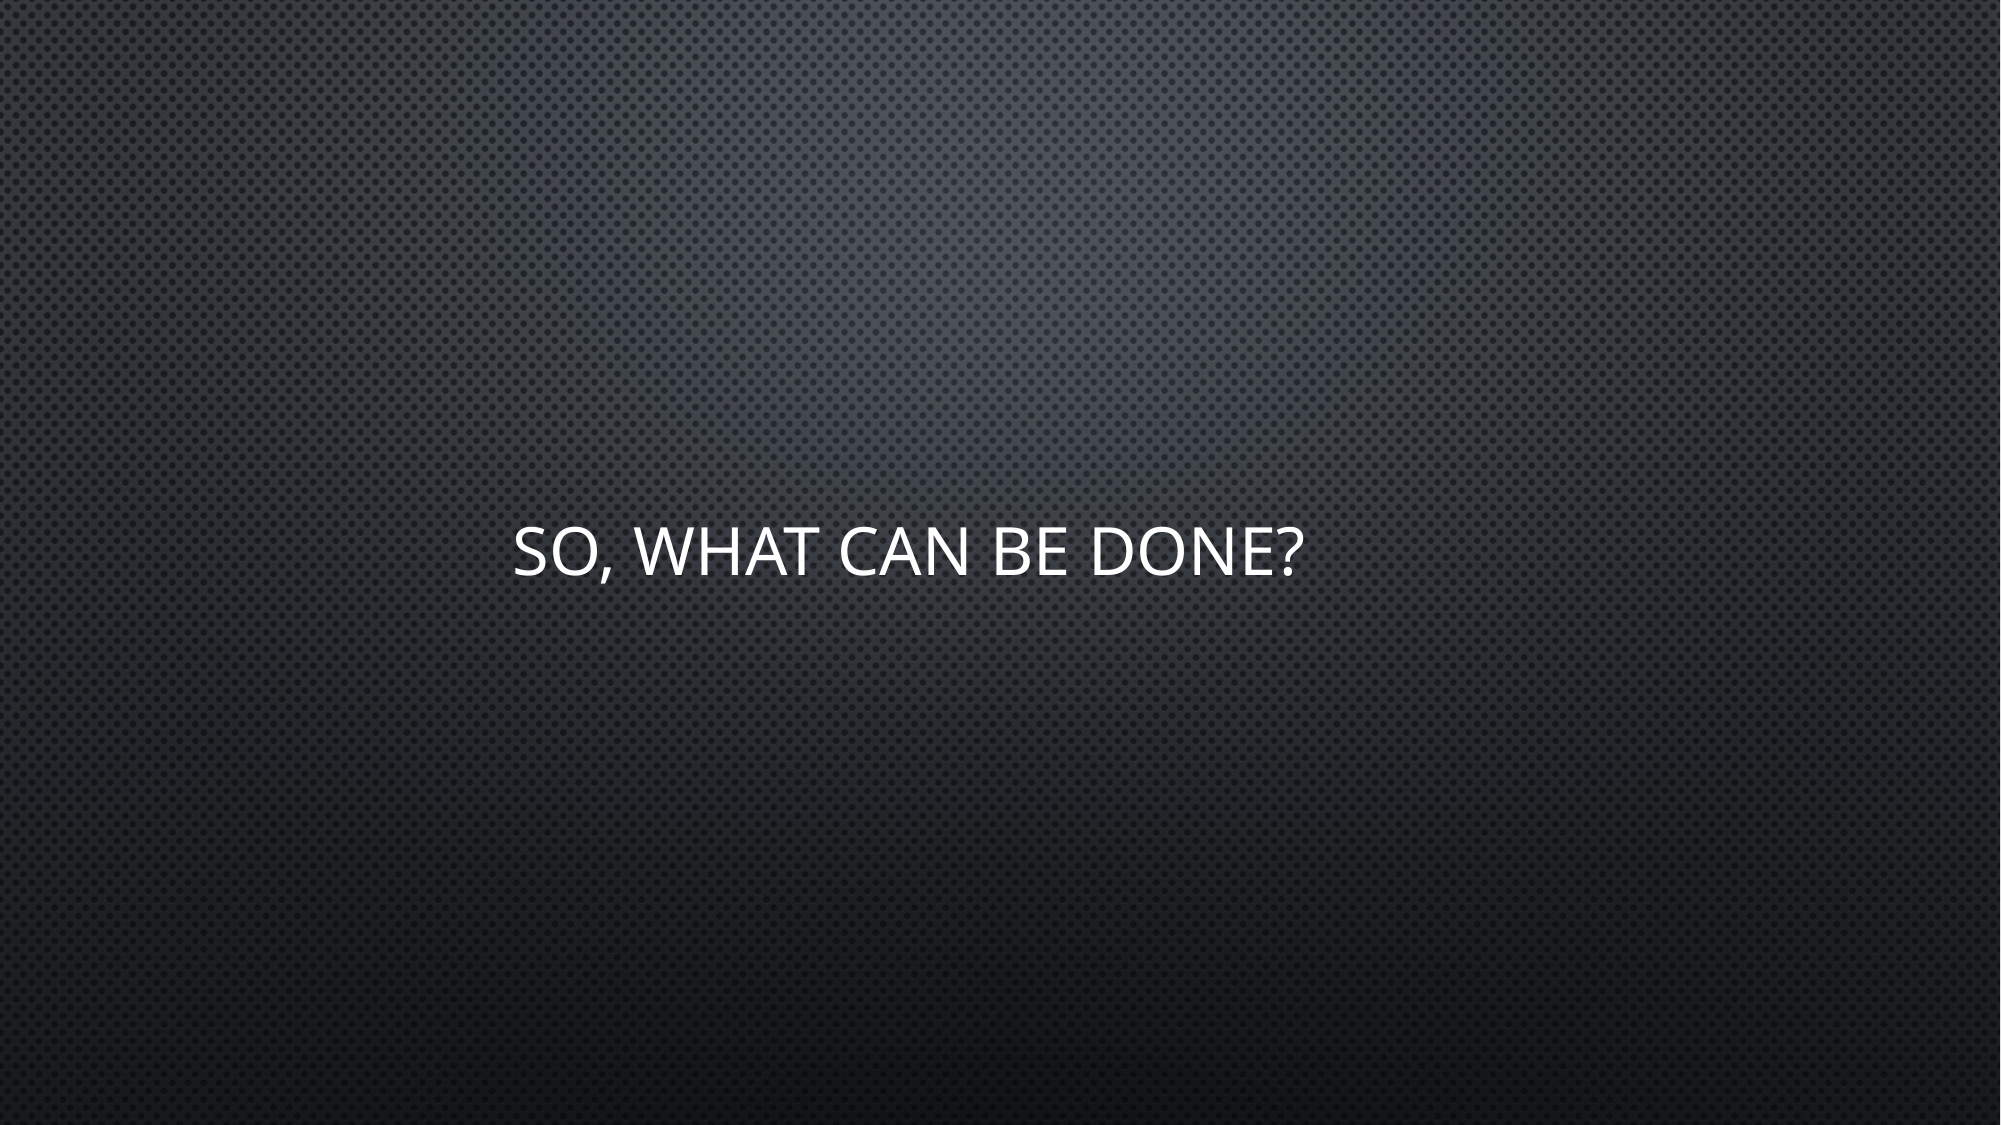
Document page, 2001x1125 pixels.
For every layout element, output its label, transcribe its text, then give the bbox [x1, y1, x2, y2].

title So, What can be done? [497, 392, 2000, 705]
